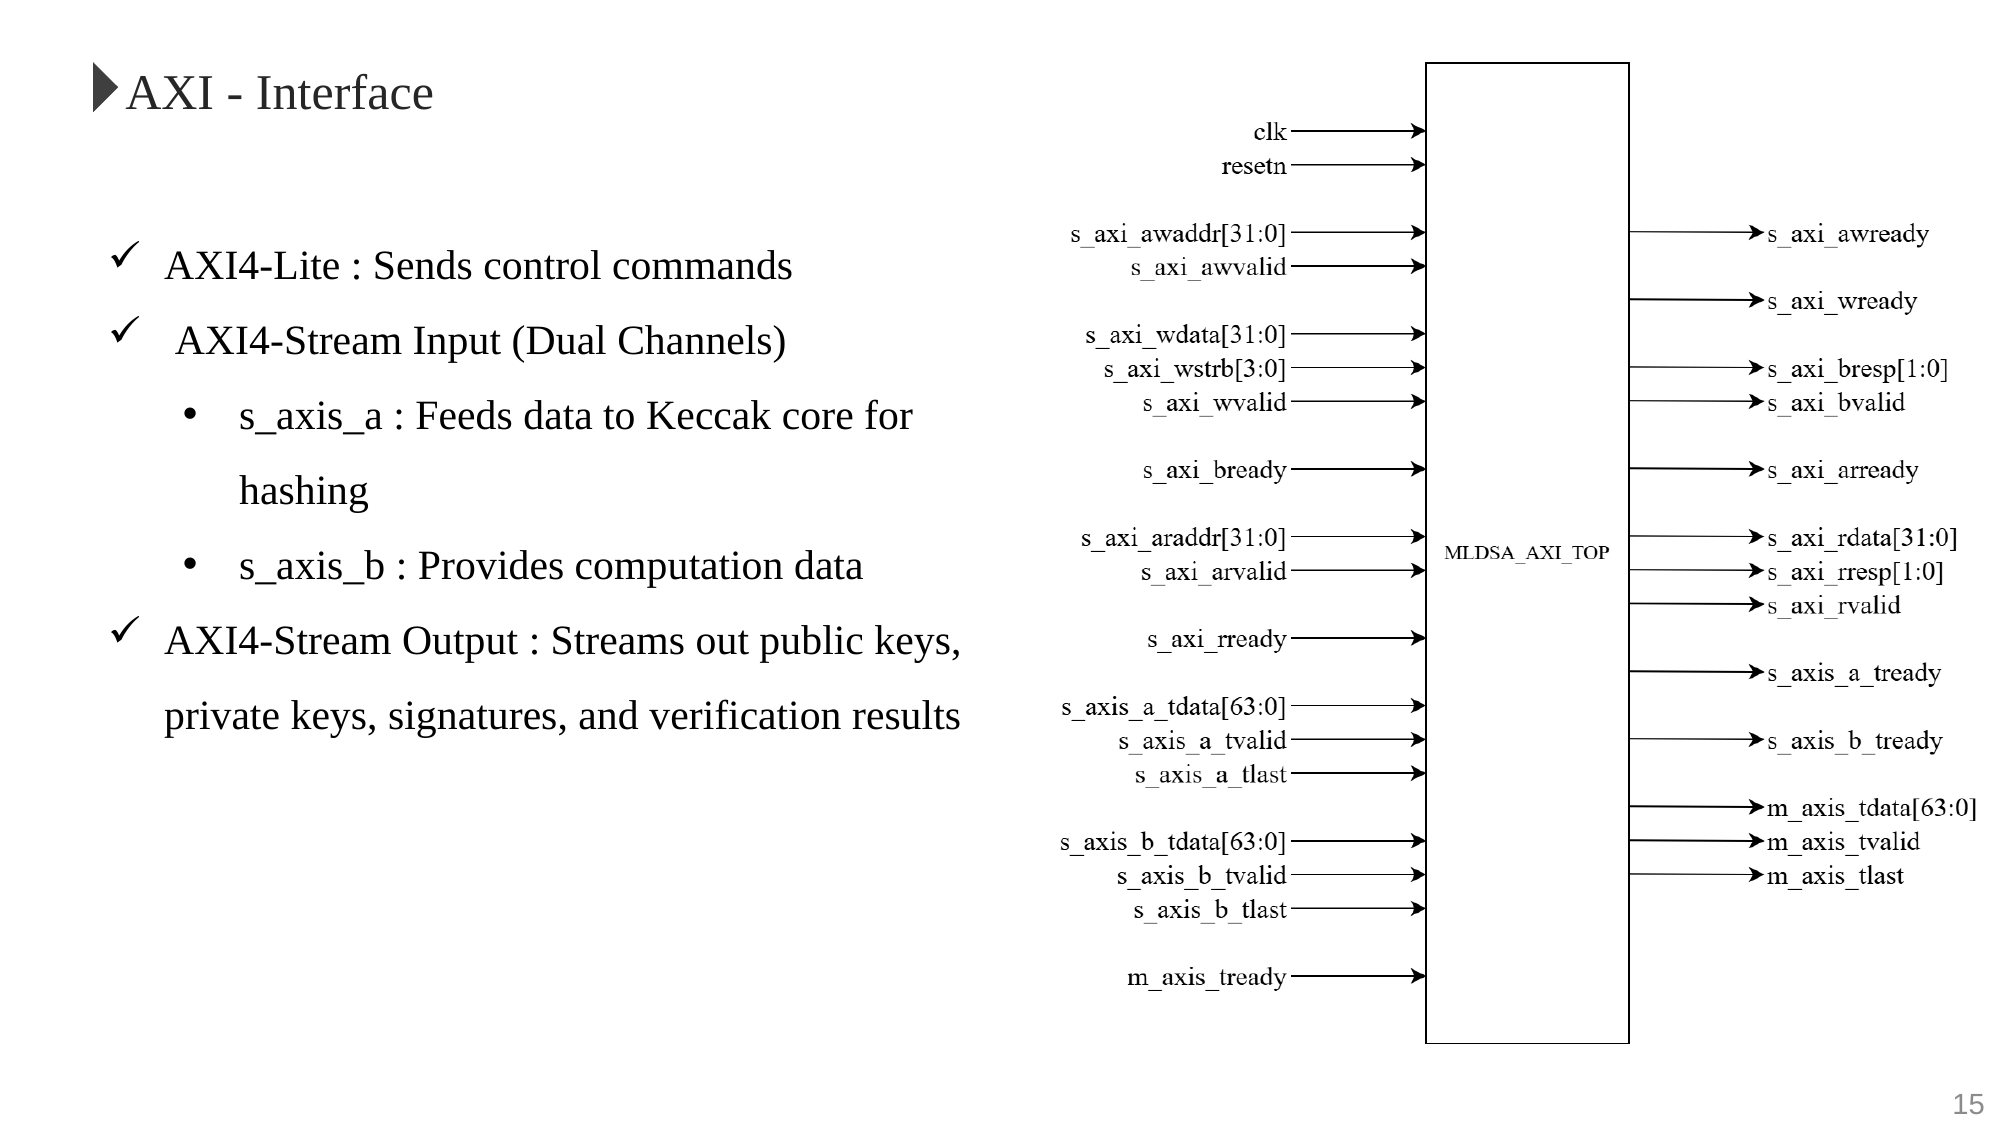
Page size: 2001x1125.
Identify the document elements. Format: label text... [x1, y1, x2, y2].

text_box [93, 52, 451, 129]
slide_number 15 [1550, 1072, 2000, 1125]
text_box AXI4-Lite : Sends control commands AXI4-Stream Input (Dual Channels) s_axis_a : Feeds data to Keccak core for hashing s_axis_b : Provides computation data AXI4-Stream Output : Streams out public keys, private keys, signatures, and verification results [93, 205, 1000, 896]
picture [1019, 62, 2000, 1044]
